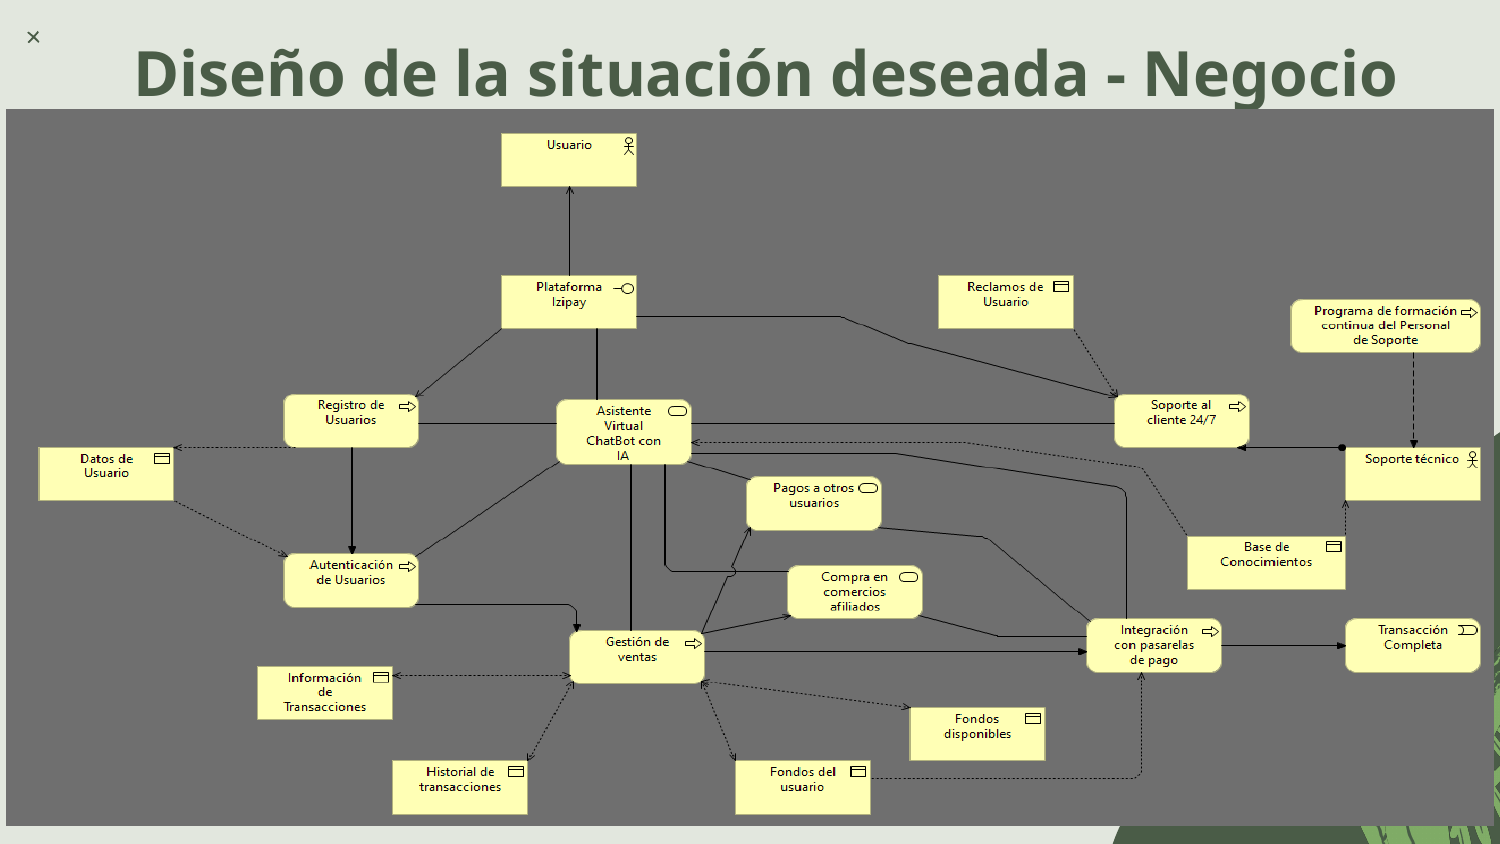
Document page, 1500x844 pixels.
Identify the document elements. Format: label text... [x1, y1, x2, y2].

title Diseño de la situación deseada - Negocio [118, 18, 1494, 108]
picture [6, 108, 1500, 844]
